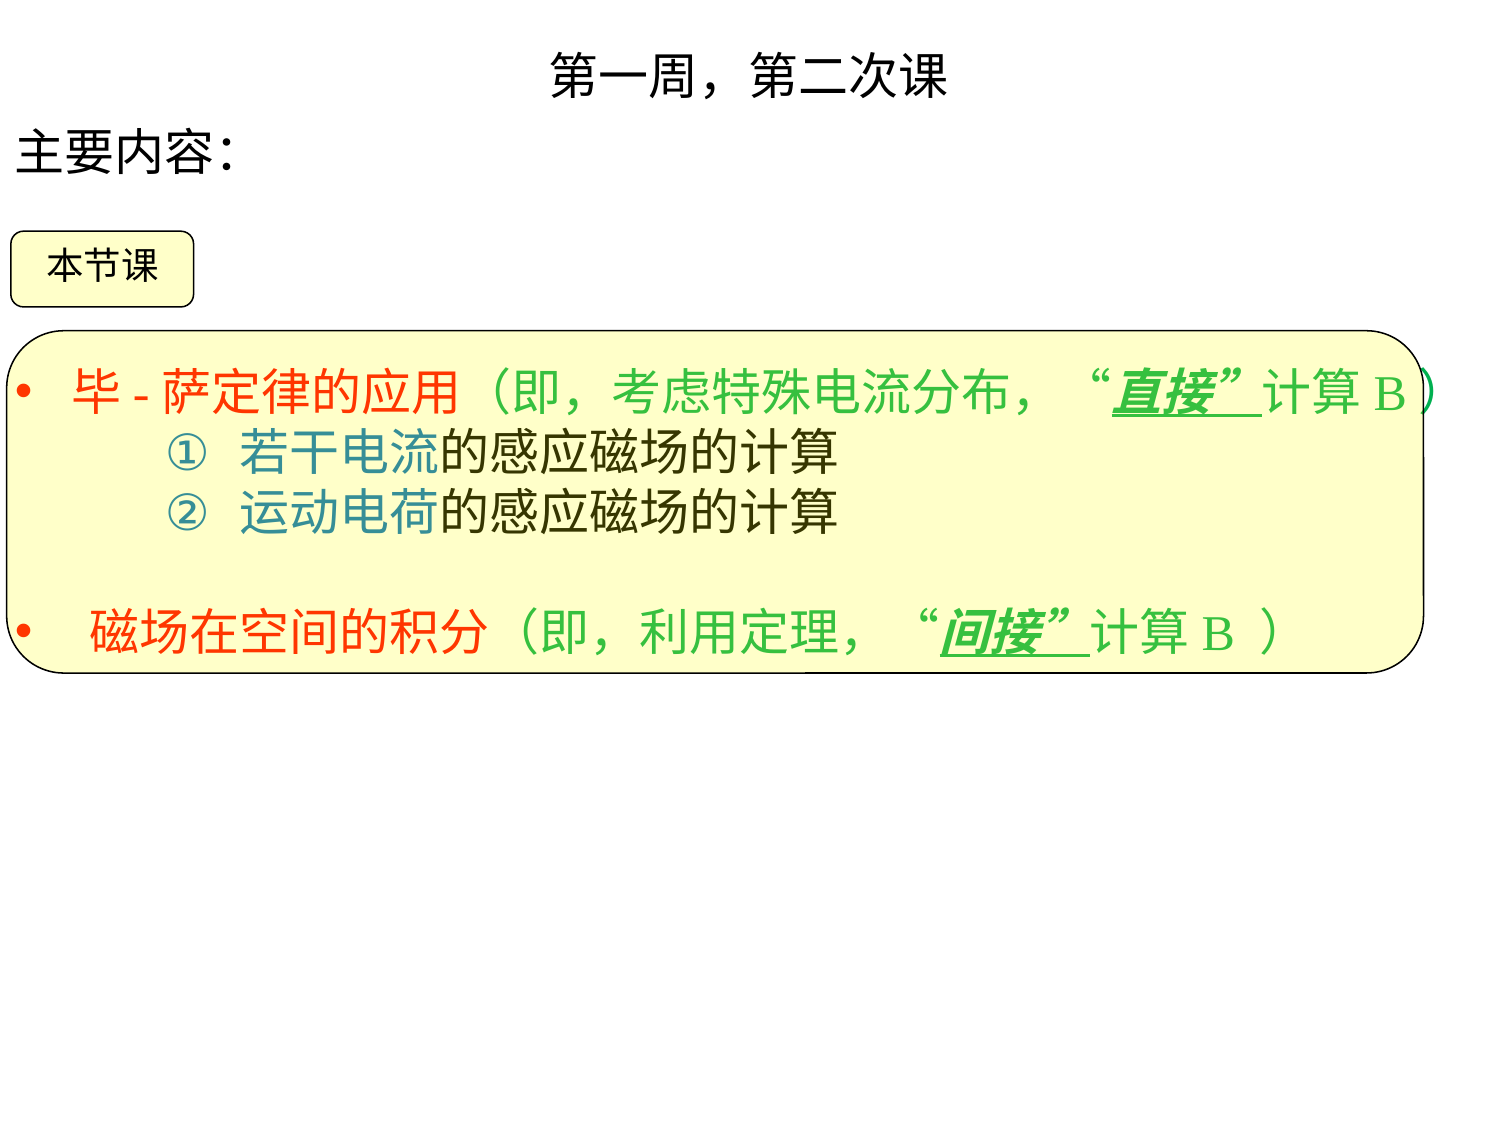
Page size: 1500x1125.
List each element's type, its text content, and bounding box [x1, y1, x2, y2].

text_box 本节课 [10, 231, 194, 307]
text_box 主要内容： 毕-萨定律的应用（即，考虑特殊电流分布，“直接”计算B） 若干电流的感应磁场的计算 运动电荷的感应磁场的计算 磁场在空间的积分（即，利用定理，“间接”计算B ） [0, 112, 1500, 668]
text_box [6, 330, 1424, 674]
text_box 第一周，第二次课 [533, 36, 966, 112]
